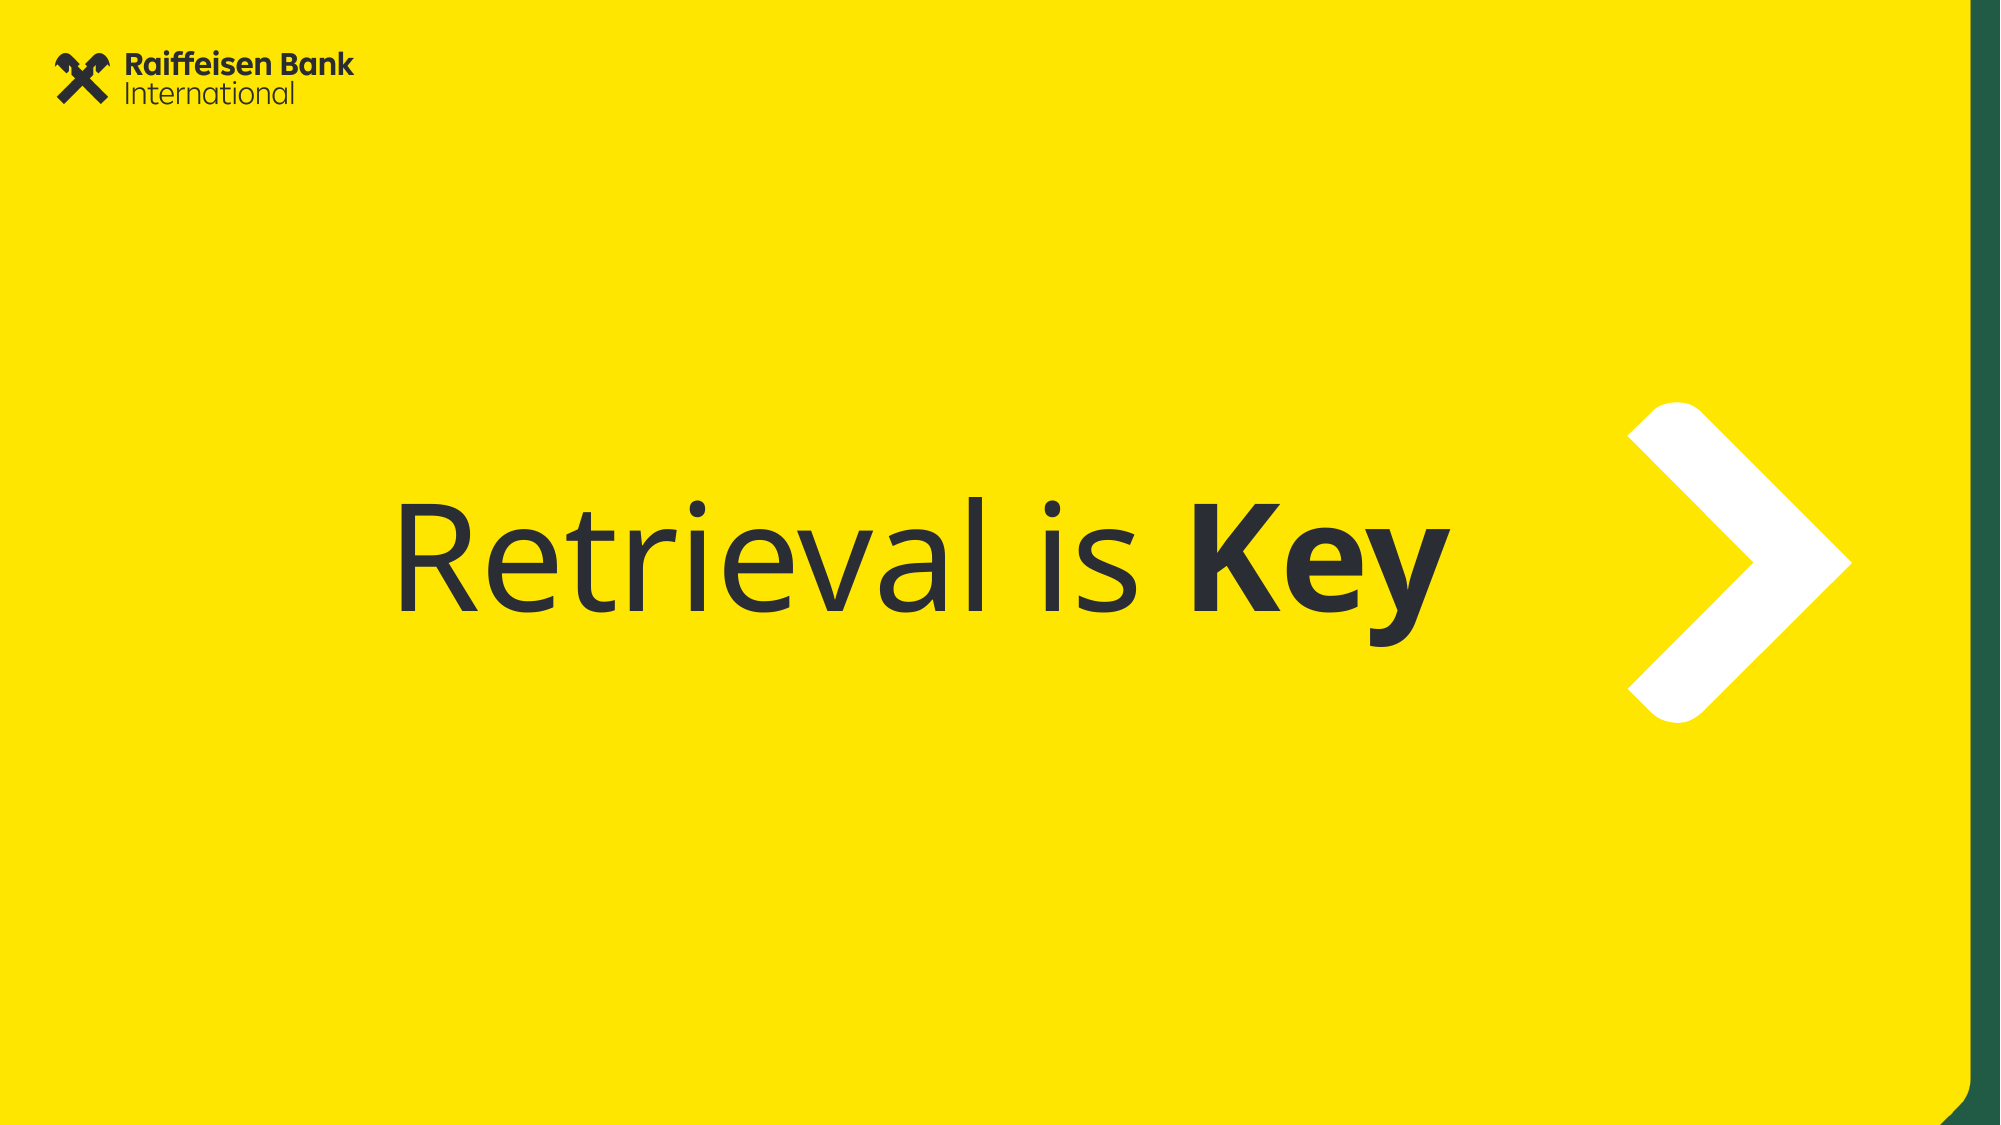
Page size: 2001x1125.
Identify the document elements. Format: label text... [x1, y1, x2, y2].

title Retrieval is Key [387, 480, 1547, 645]
picture [33, 31, 376, 126]
picture [1937, 0, 2000, 1125]
